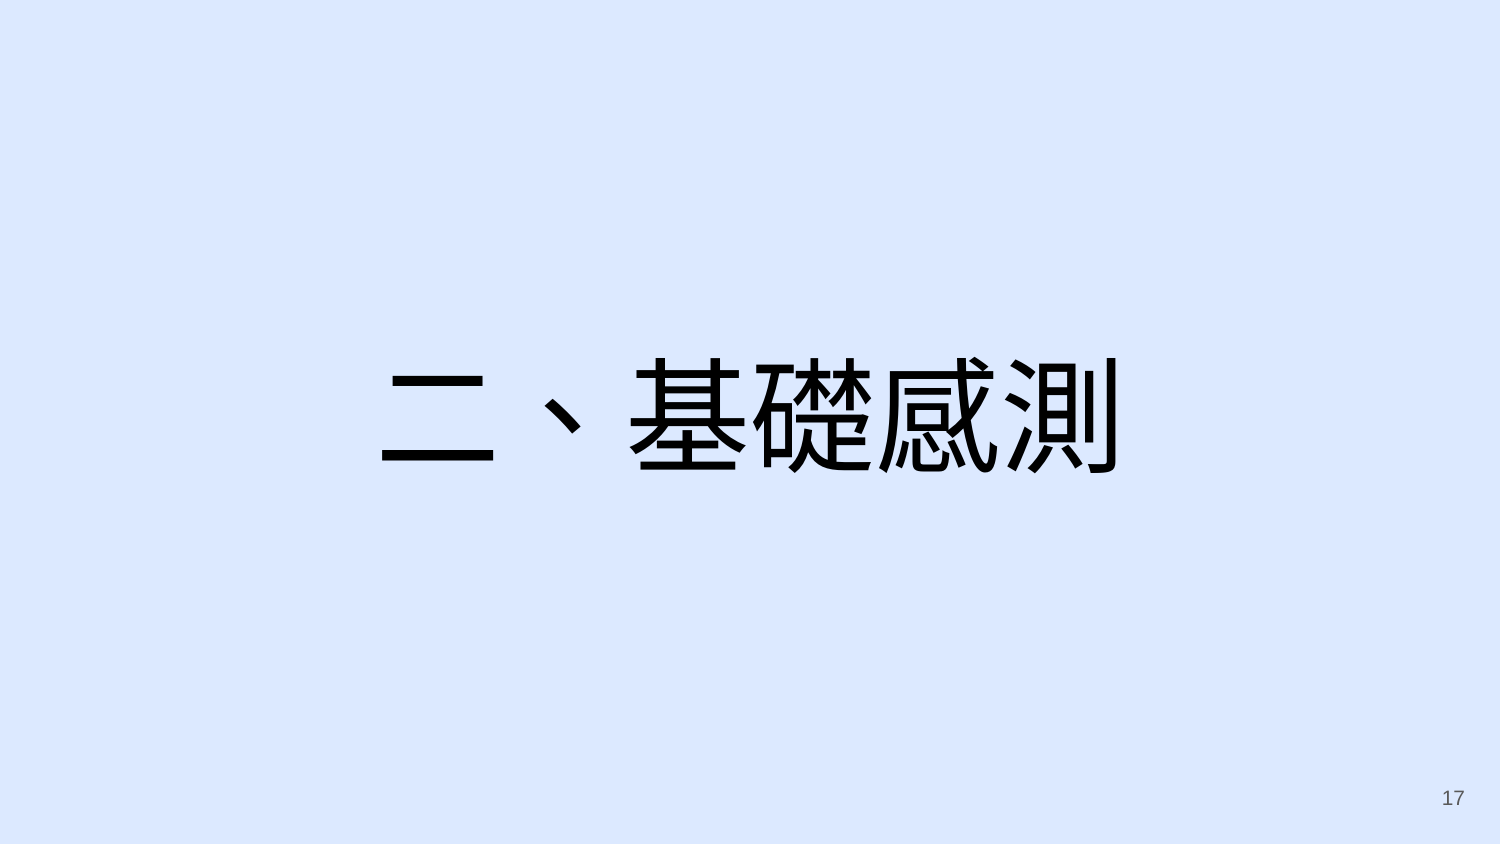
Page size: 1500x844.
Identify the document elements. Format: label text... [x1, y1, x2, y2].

slide_number ‹#› [1389, 764, 1480, 830]
title 二、基礎感測 [51, 181, 1449, 504]
